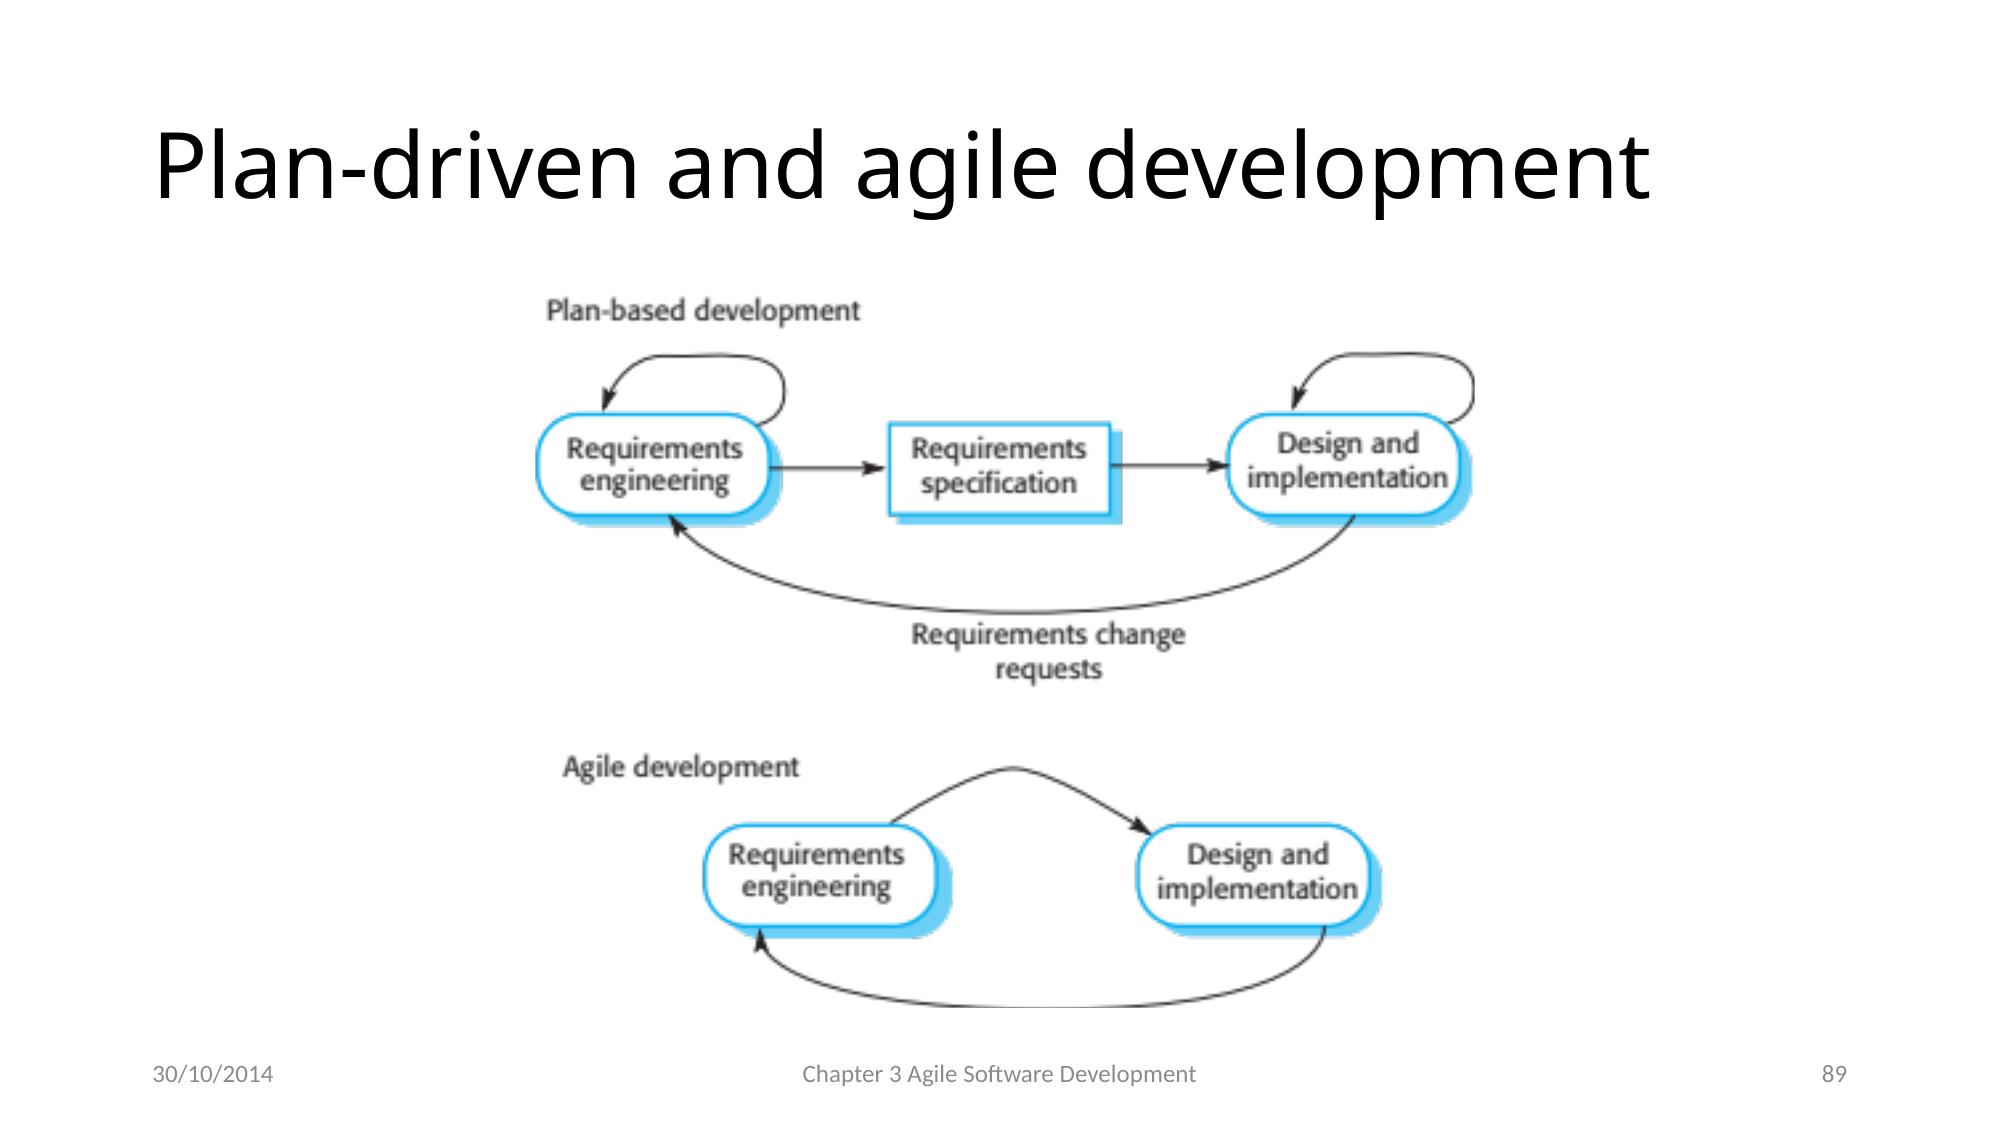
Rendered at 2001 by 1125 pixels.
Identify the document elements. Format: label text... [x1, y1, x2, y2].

title Plan-driven and agile development [137, 59, 1863, 278]
footer Chapter 3 Agile Software Development [662, 1042, 1338, 1103]
slide_number 89 [1412, 1042, 1863, 1103]
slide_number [137, 1042, 588, 1103]
picture [534, 292, 1475, 1008]
